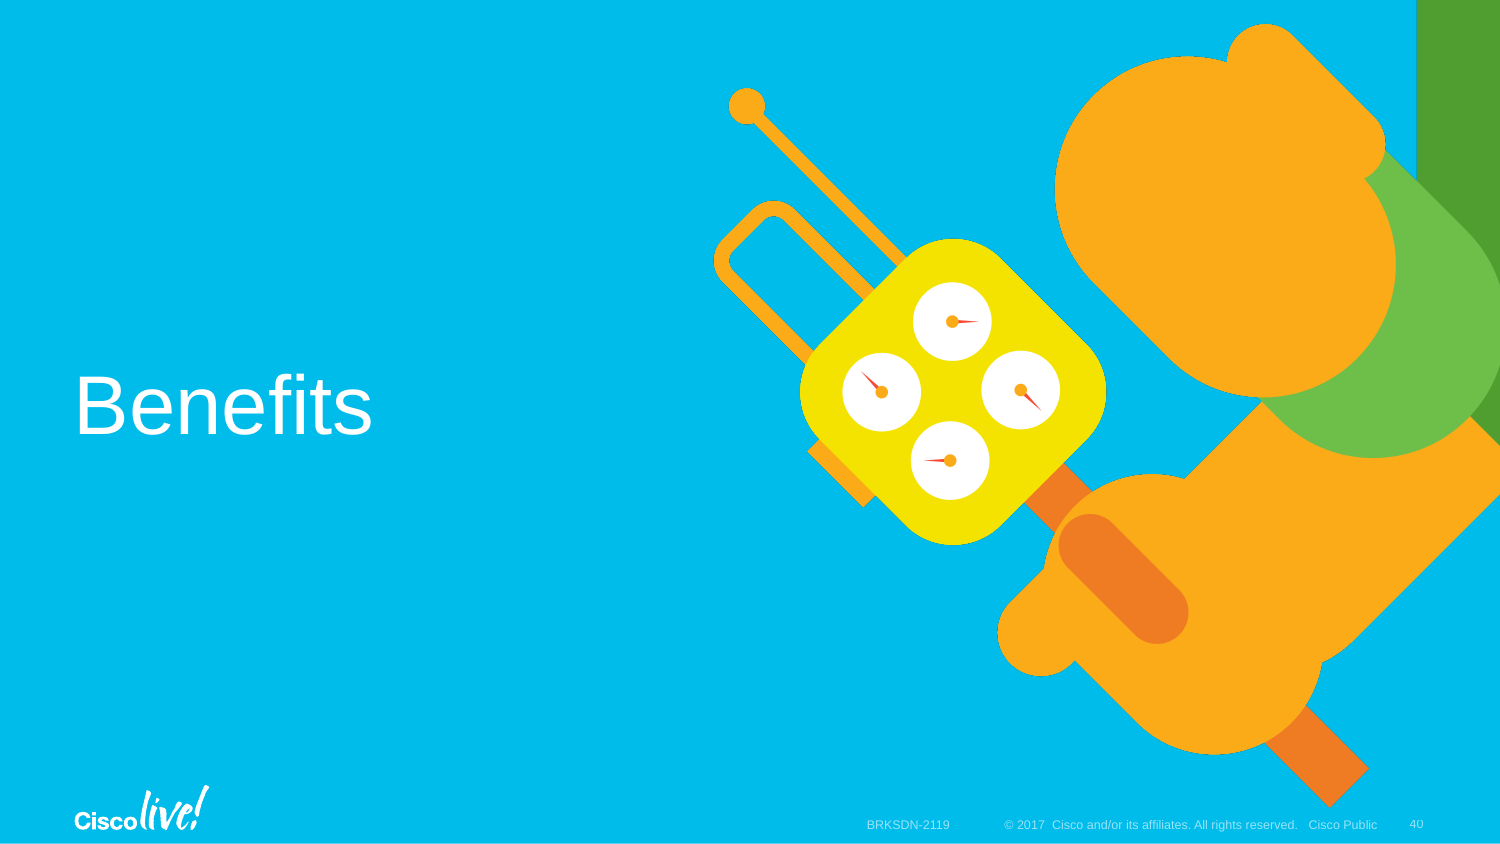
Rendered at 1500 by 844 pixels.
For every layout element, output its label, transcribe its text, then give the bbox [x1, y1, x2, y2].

picture [714, 0, 1500, 806]
title Benefits [58, 355, 750, 543]
slide_number 40 [1379, 801, 1439, 844]
footer BRKSDN-2119 [856, 811, 975, 838]
